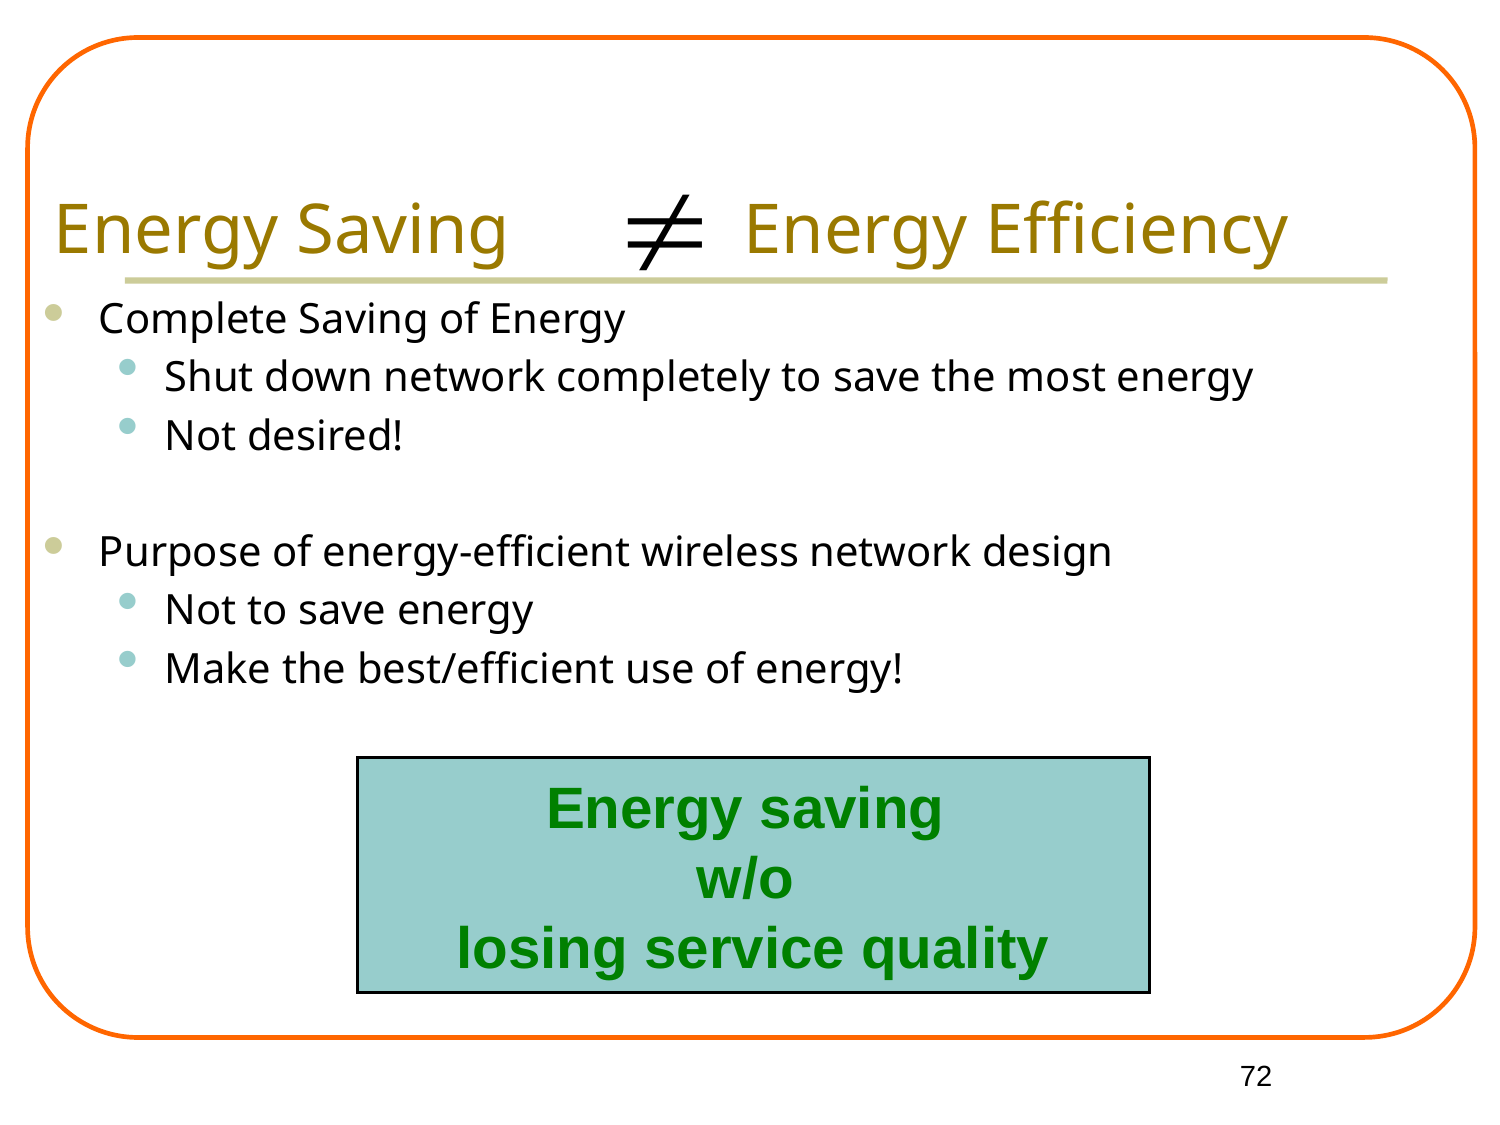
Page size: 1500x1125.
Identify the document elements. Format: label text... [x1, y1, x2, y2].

text_box Complete Saving of Energy Shut down network completely to save the most energy Not desired! Purpose of energy-efficient wireless network design Not to save energy Make the best/efficient use of energy! [27, 284, 1470, 759]
slide_number 72 [1124, 1049, 1388, 1125]
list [594, 174, 713, 293]
title Energy Saving Energy Efficiency [39, 87, 1392, 275]
text_box Energy saving w/o losing service quality [357, 757, 1150, 993]
